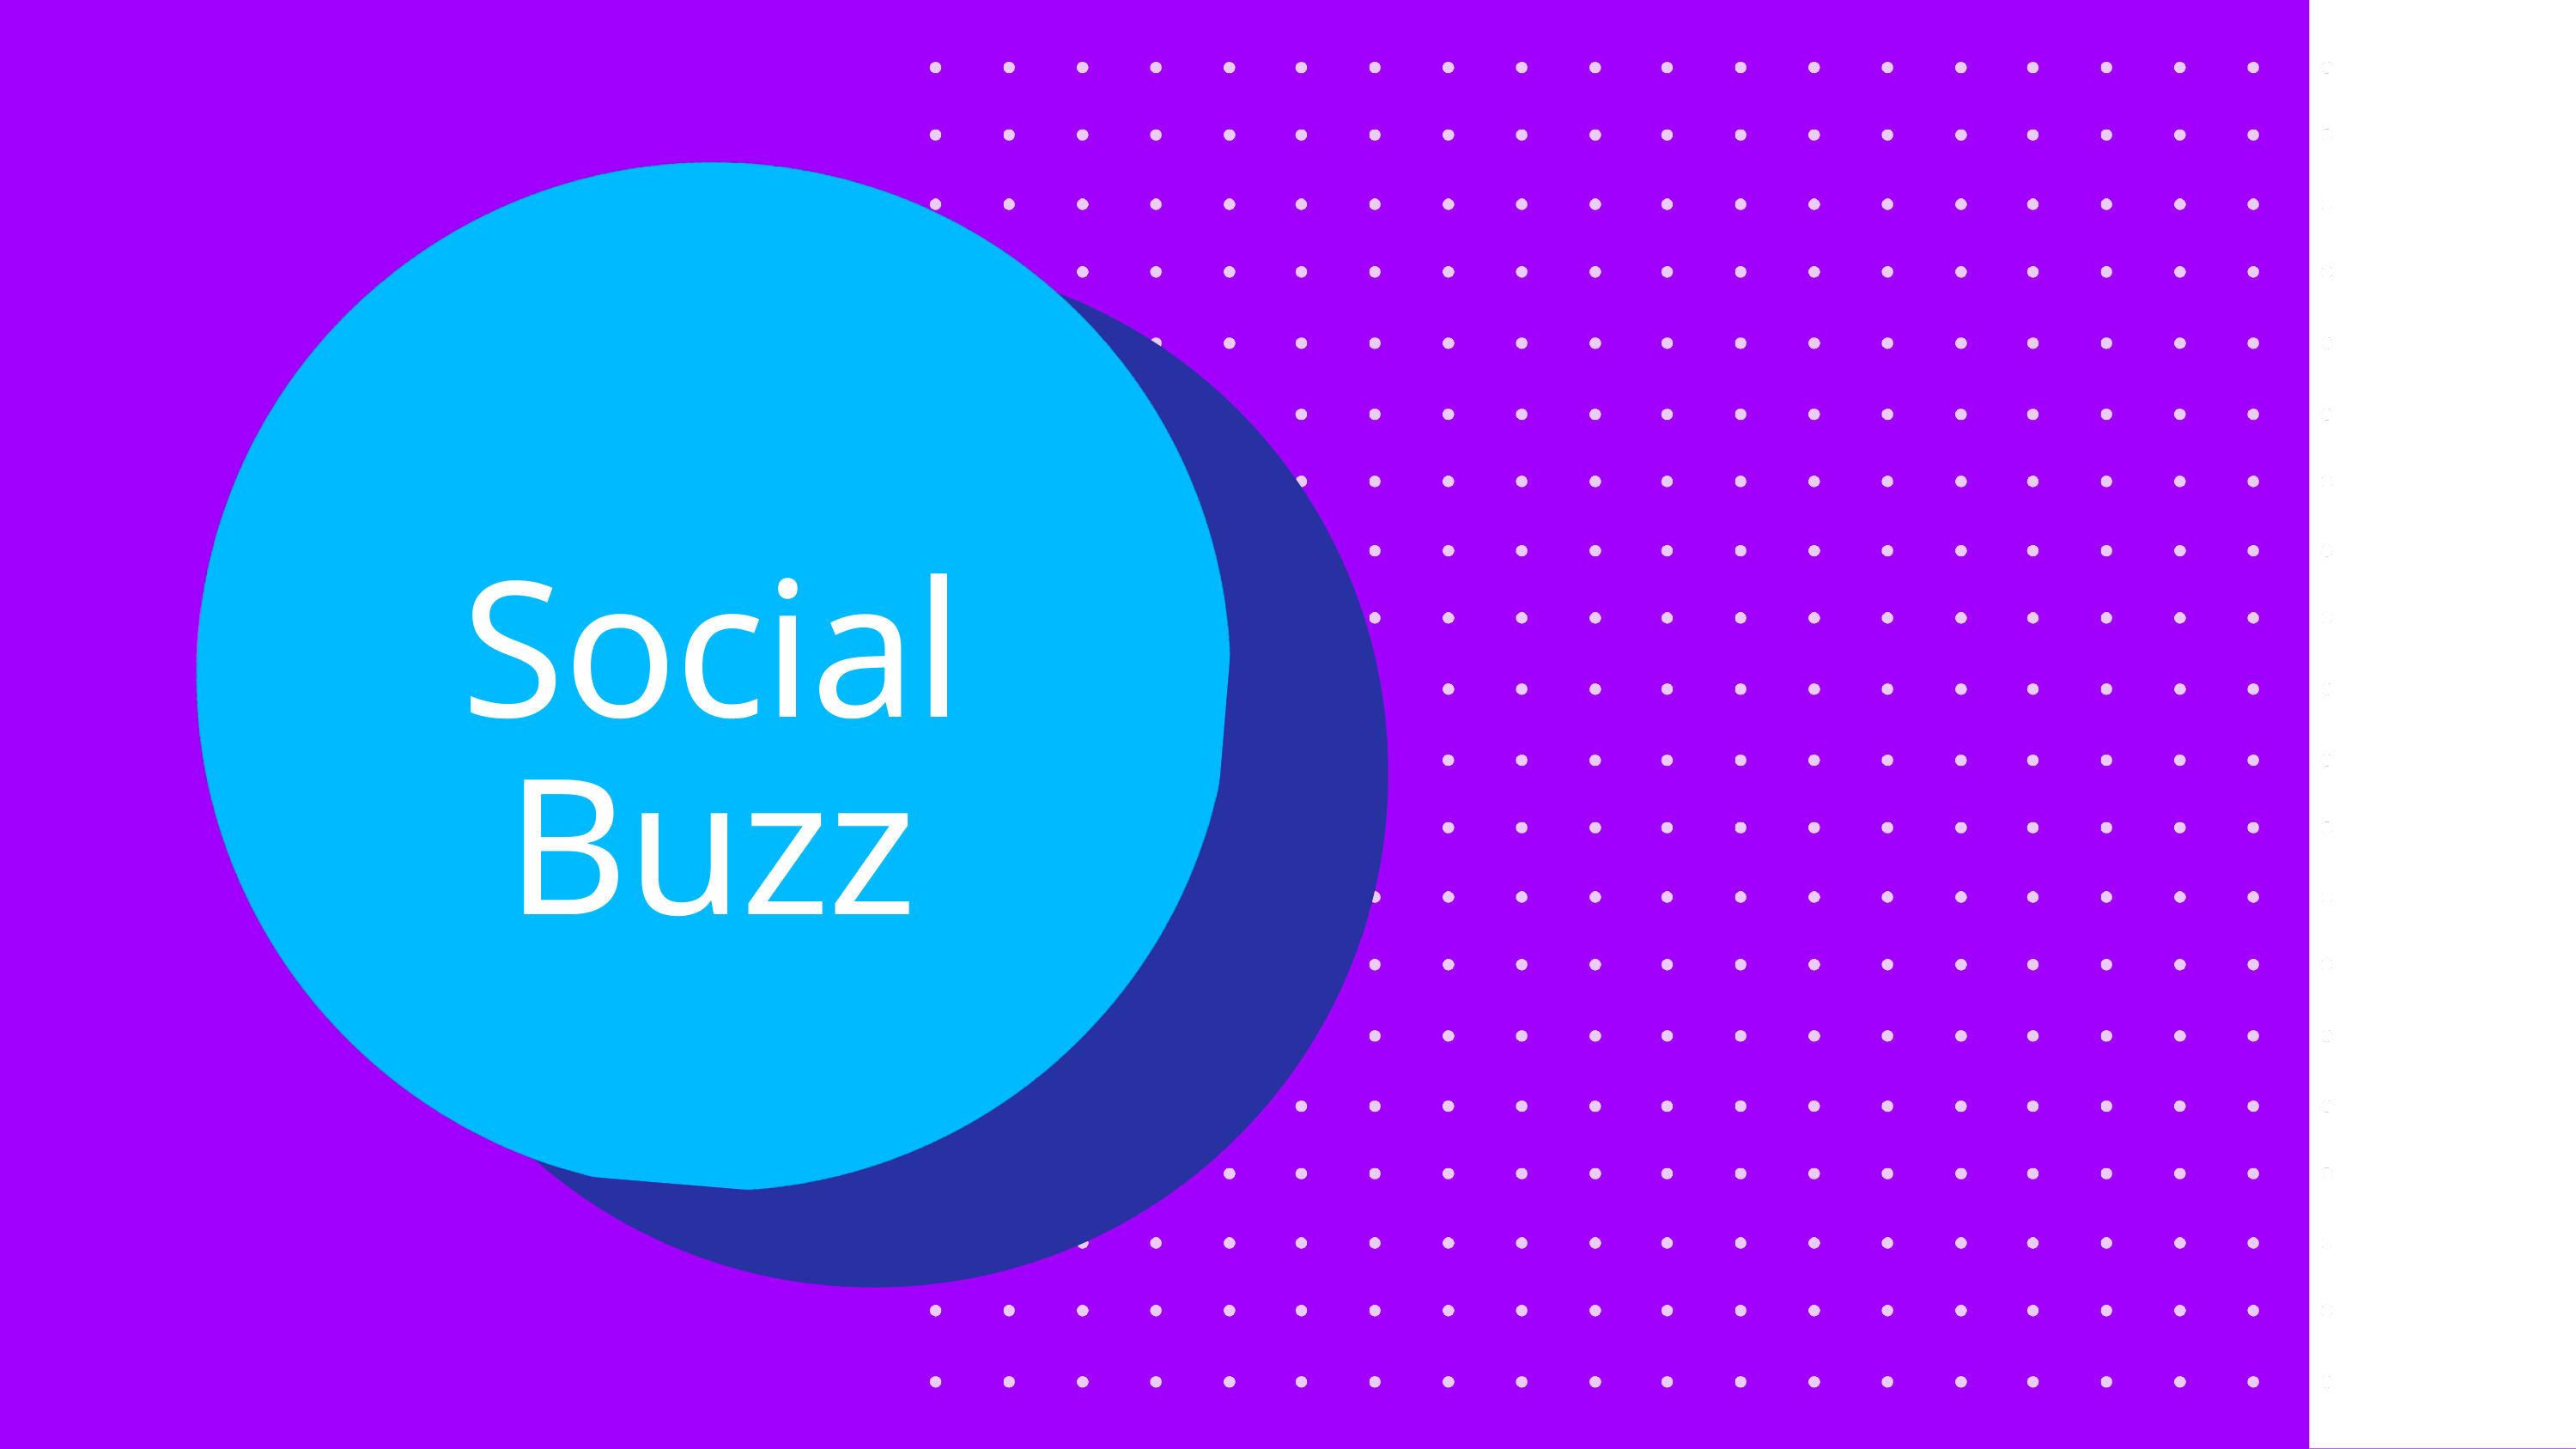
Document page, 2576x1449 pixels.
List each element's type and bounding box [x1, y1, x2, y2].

text_box [2309, 0, 2576, 1449]
text_box [921, 57, 2337, 1392]
text_box [155, 115, 1388, 1288]
